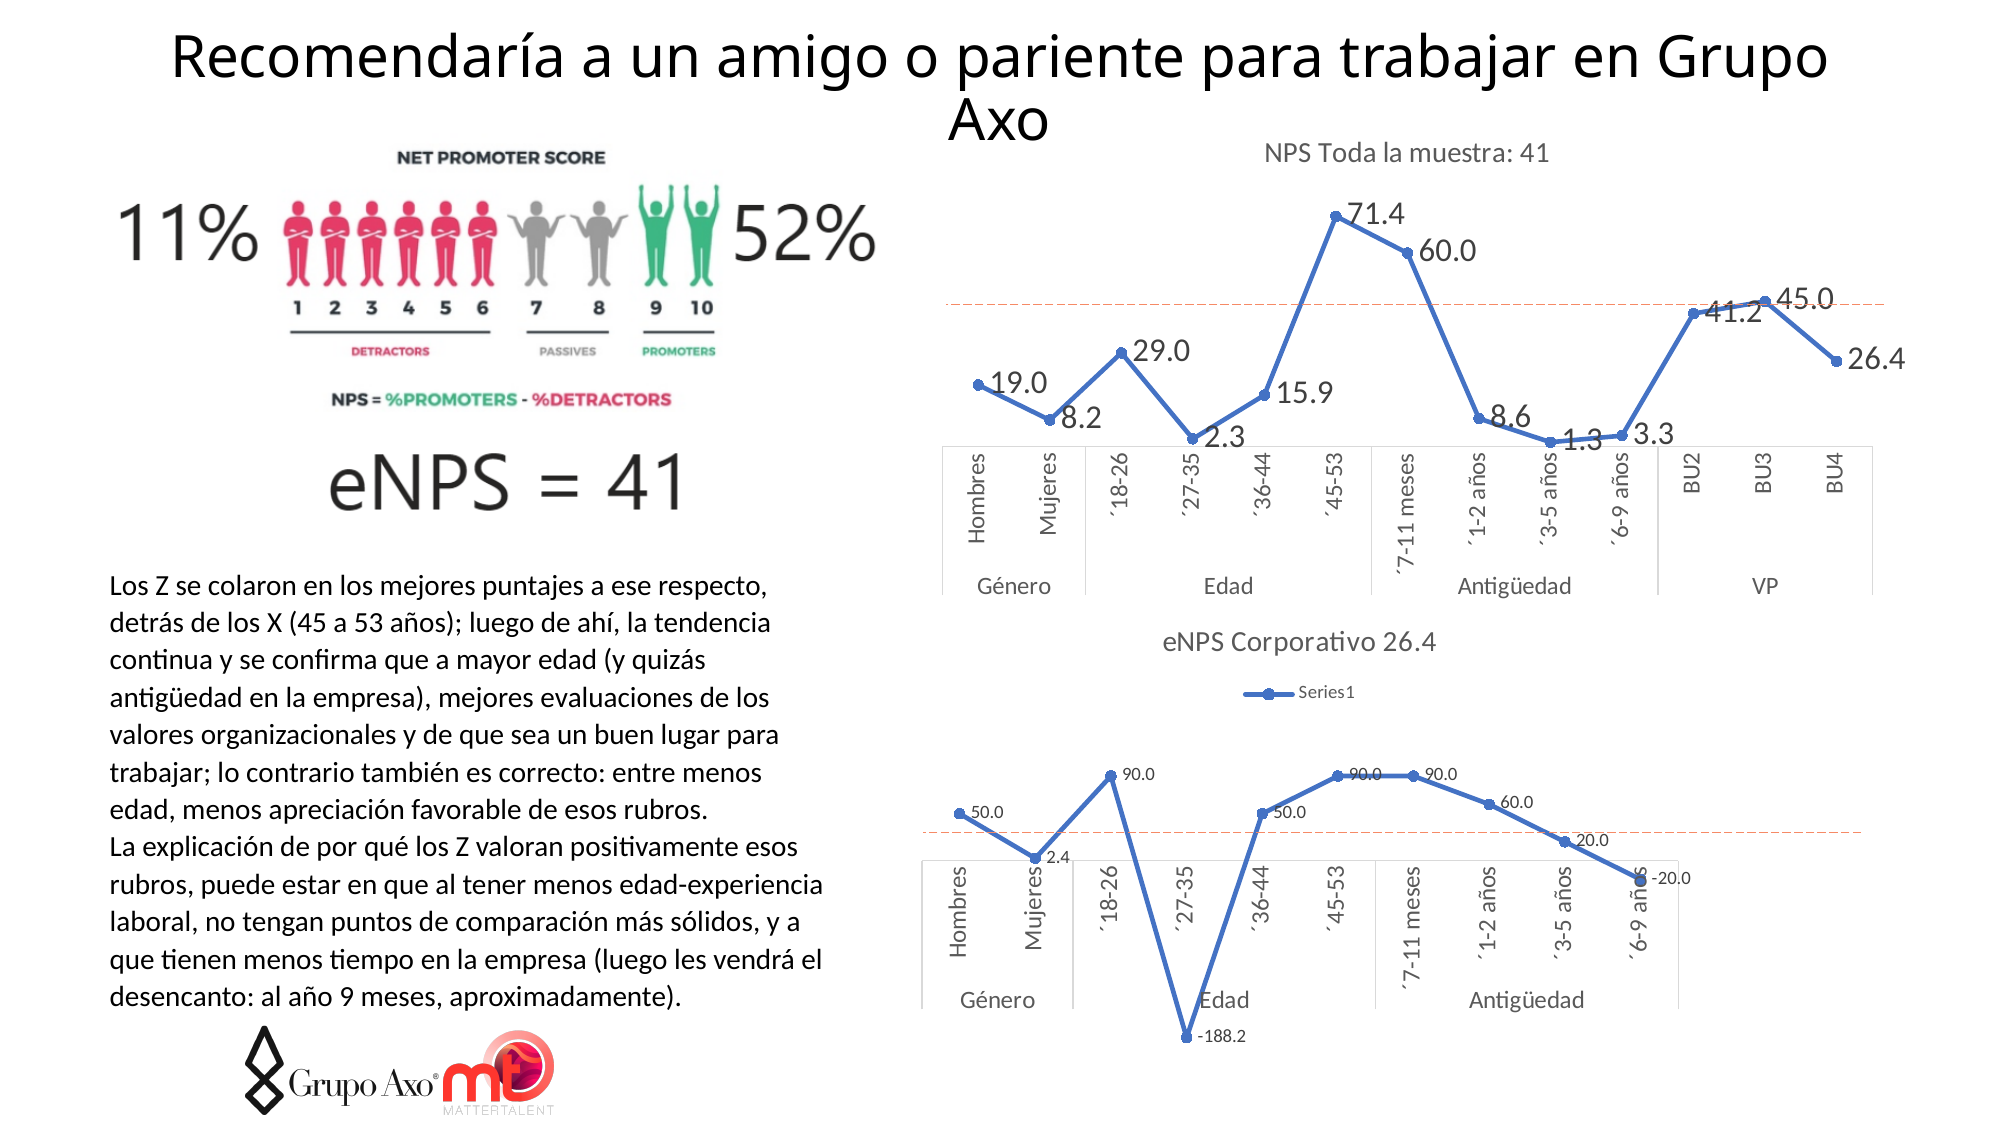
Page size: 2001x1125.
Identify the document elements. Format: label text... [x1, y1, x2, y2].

picture [73, 103, 907, 534]
text_box Los Z se colaron en los mejores puntajes a ese respecto, detrás de los X (45 a 53 años); luego de ahí, la tendencia continua y se confirma que a mayor edad (y quizás antigüedad en la empresa), mejores evaluaciones de los valores organizacionales y de que sea un buen lugar para trabajar; lo contrario también es correcto: entre menos edad, menos apreciación favorable de esos rubros. La explicación de por qué los Z valoran positivamente esos rubros, puede estar en que al tener menos edad-experiencia laboral, no tengan puntos de comparación más sólidos, y a que tienen menos tiempo en la empresa (luego les vendrá el desencanto: al año 9 meses, aproximadamente). [57, 556, 846, 1020]
chart [905, 113, 1907, 1106]
text_box Recomendaría a un amigo o pariente para trabajar en Grupo Axo [137, 19, 1863, 151]
picture [238, 1021, 569, 1119]
